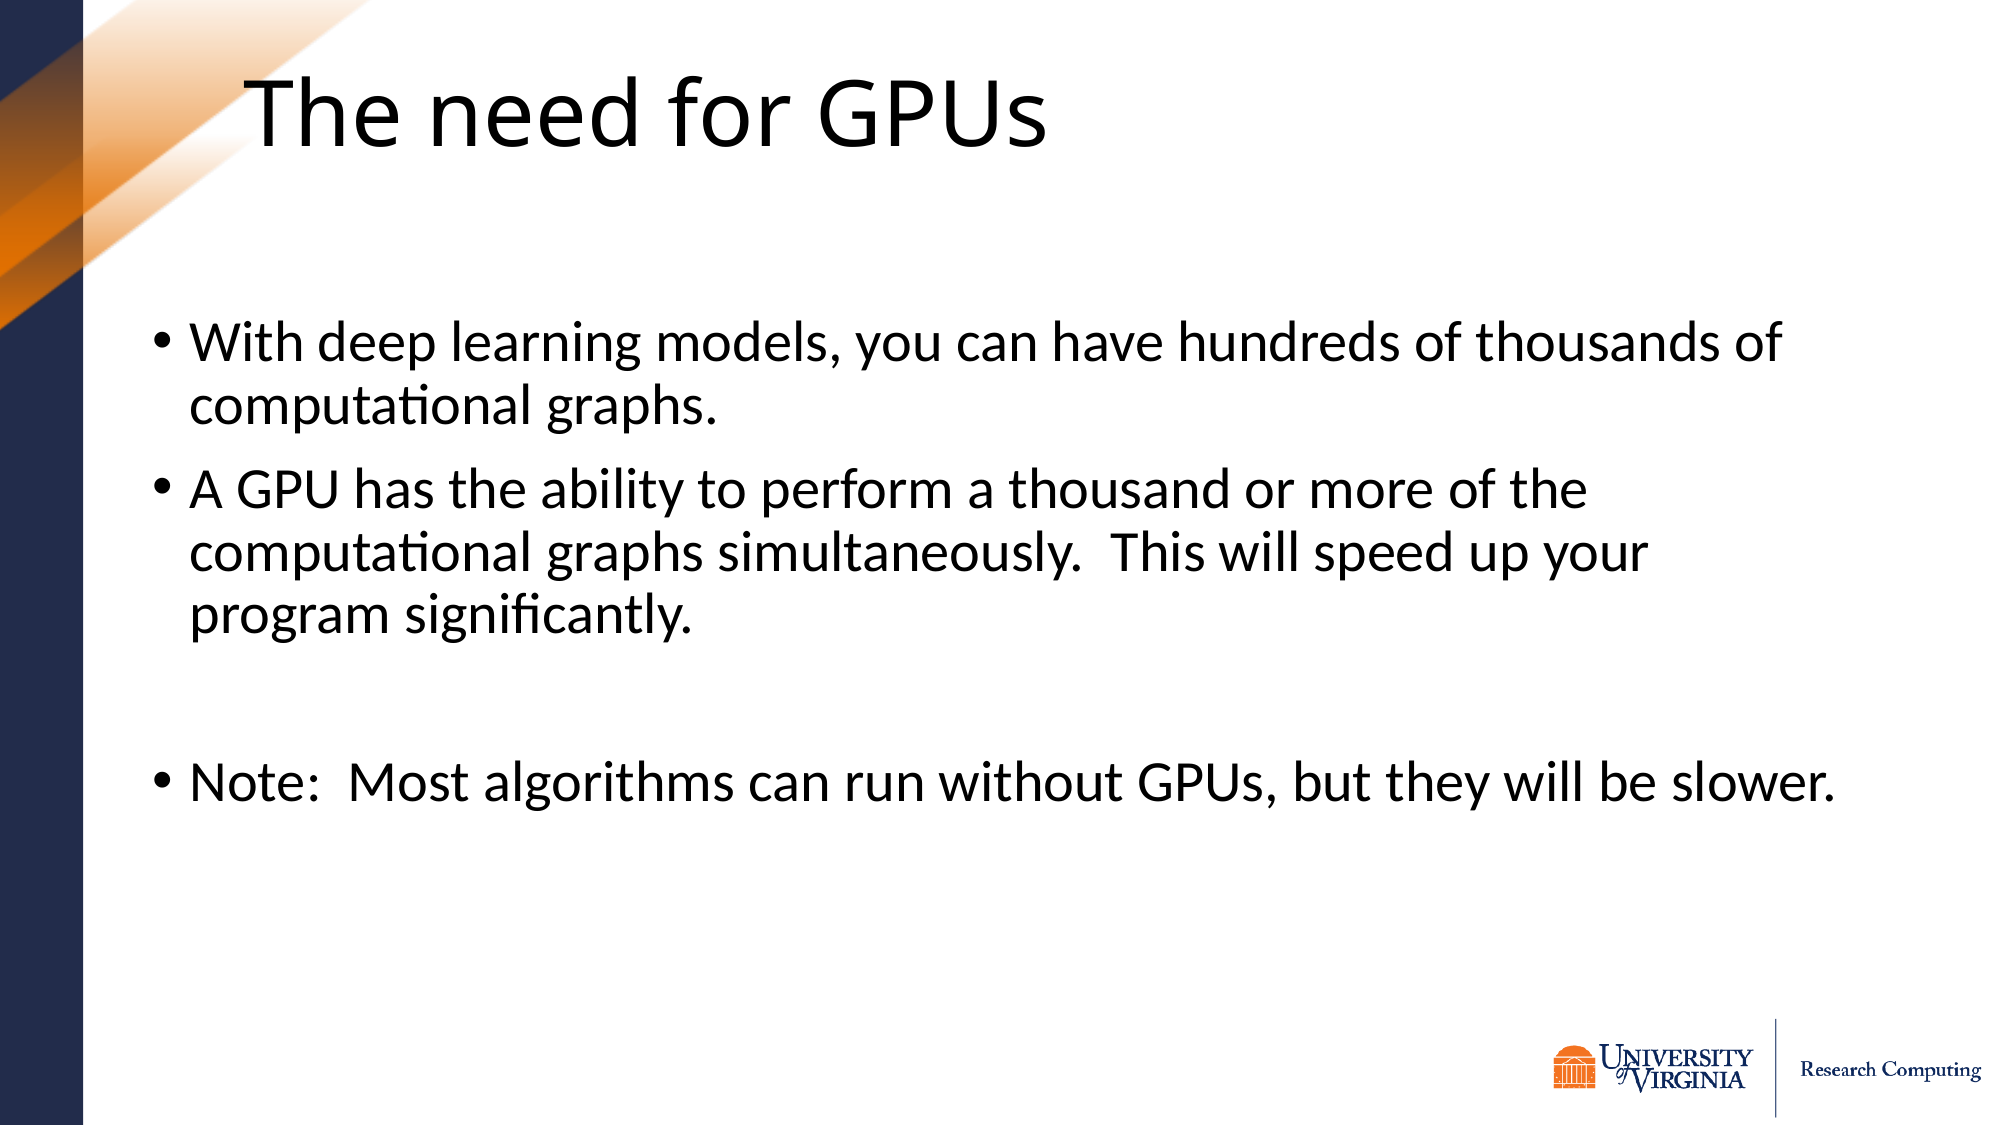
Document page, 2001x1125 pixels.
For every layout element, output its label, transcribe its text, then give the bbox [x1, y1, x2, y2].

picture [0, 0, 378, 338]
list With deep learning models, you can have hundreds of thousands of computational graphs. A GPU has the ability to perform a thousand or more of the computational graphs simultaneously. This will speed up your program significantly. Note: Most algorithms can run without GPUs, but they will be slower. [137, 303, 1863, 1050]
title The need for GPUs [229, 59, 1805, 278]
picture [1543, 1010, 1995, 1124]
